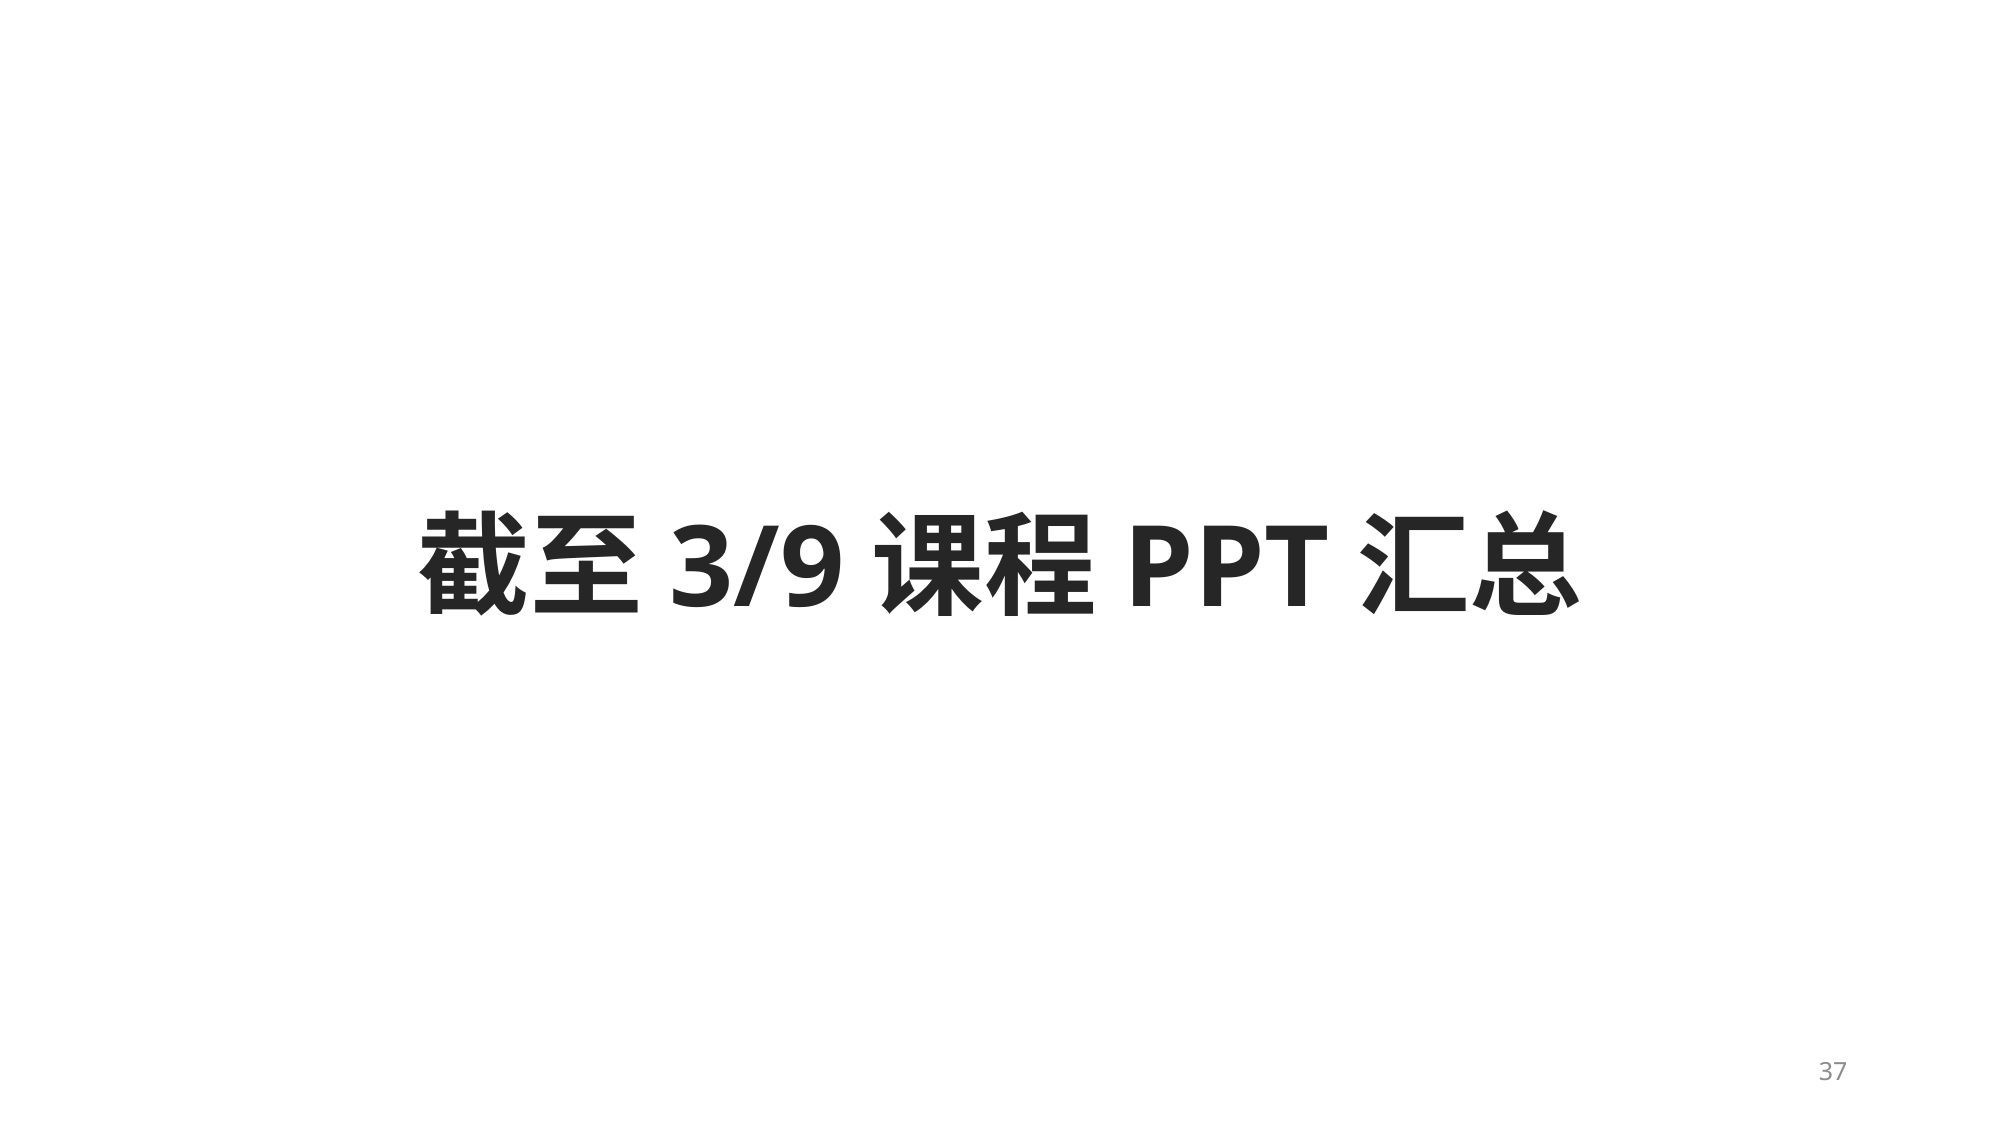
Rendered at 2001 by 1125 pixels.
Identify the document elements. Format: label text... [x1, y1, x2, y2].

slide_number 37 [1412, 1042, 1863, 1103]
text_box 截至3/9课程PPT汇总 [402, 486, 1598, 637]
